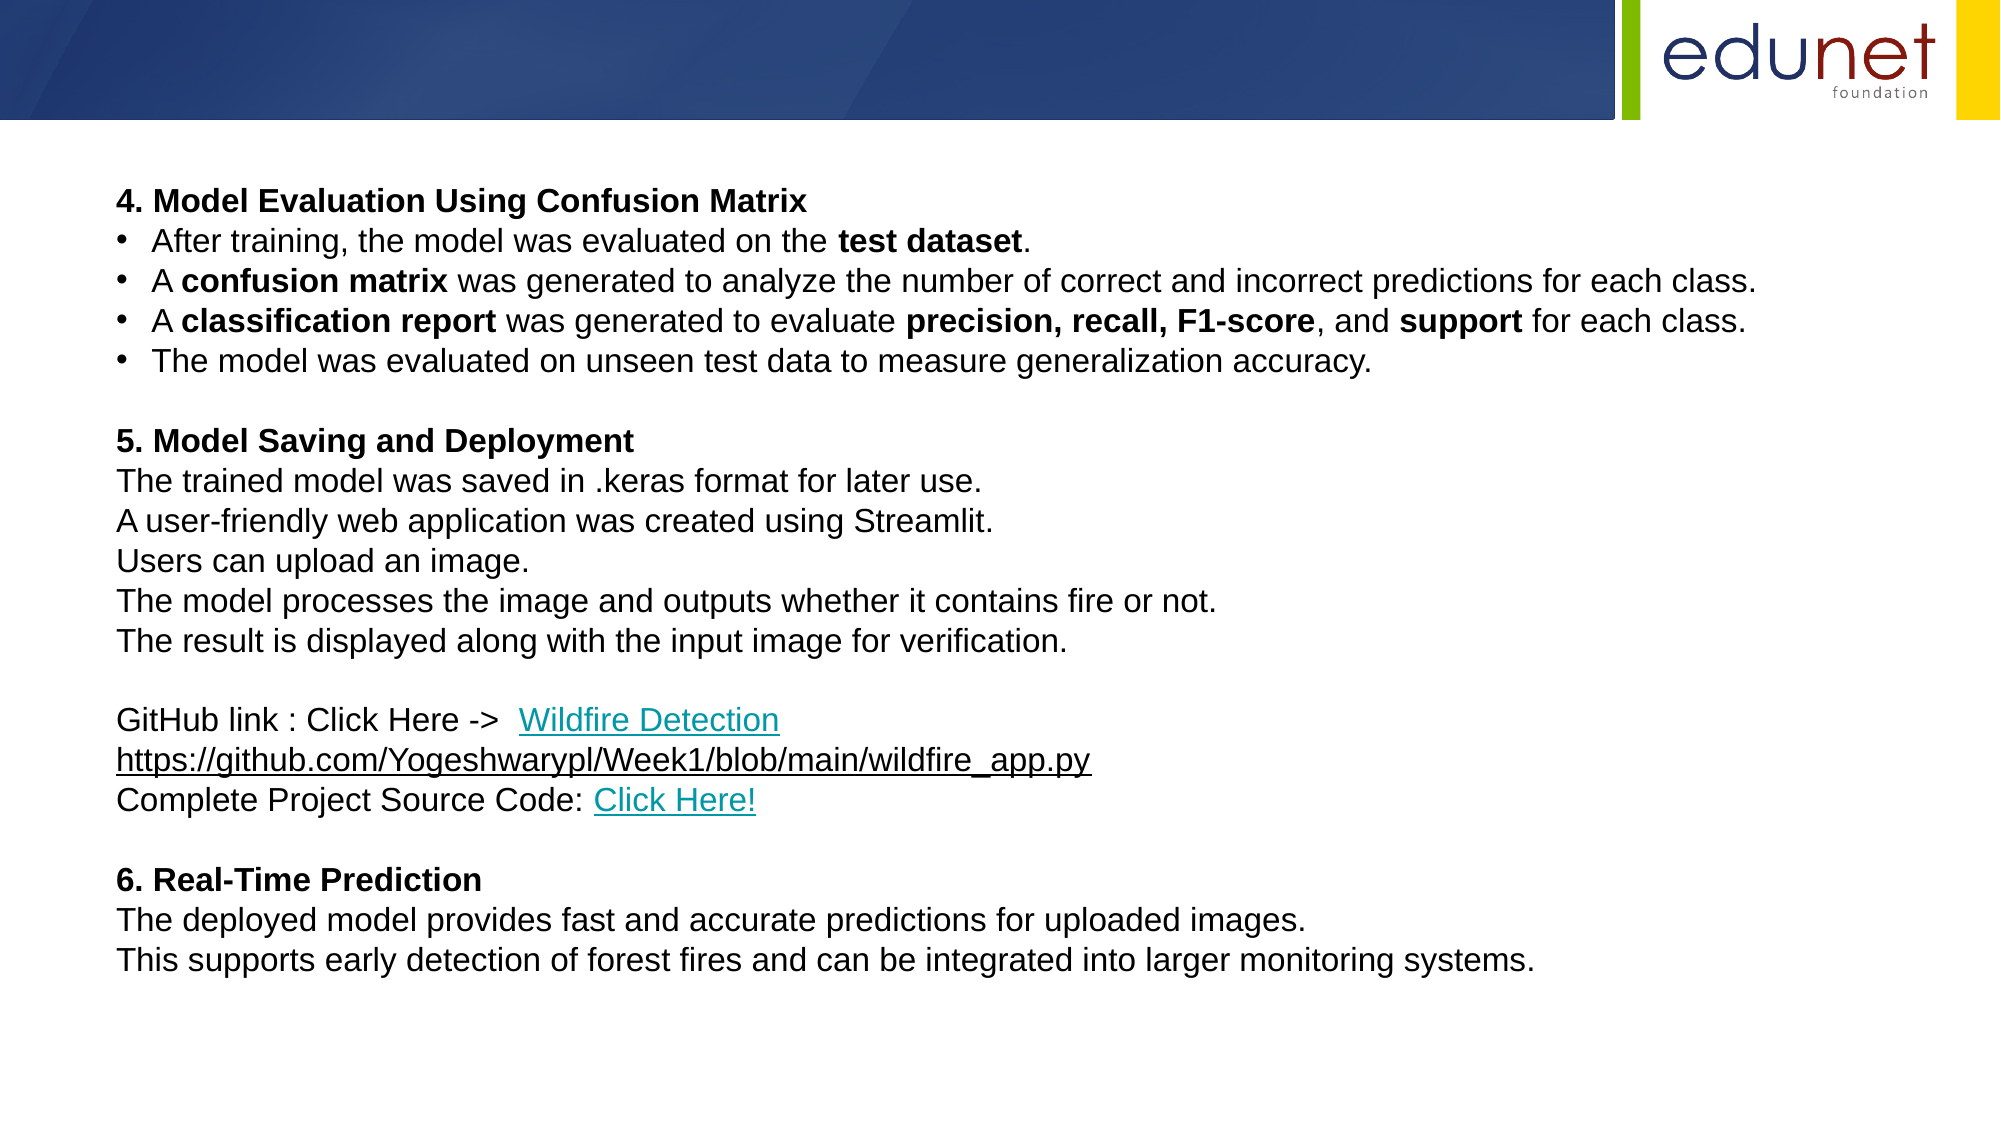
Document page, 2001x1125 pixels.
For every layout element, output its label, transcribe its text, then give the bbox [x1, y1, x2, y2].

text_box 4. Model Evaluation Using Confusion Matrix After training, the model was evaluated on the test dataset. A confusion matrix was generated to analyze the number of correct and incorrect predictions for each class. A classification report was generated to evaluate precision, recall, F1-score, and support for each class. The model was evaluated on unseen test data to measure generalization accuracy. 5. Model Saving and Deployment The trained model was saved in .keras format for later use. A user-friendly web application was created using Streamlit. Users can upload an image. The model processes the image and outputs whether it contains fire or not. The result is displayed along with the input image for verification. GitHub link : Click Here -> Wildfire Detection https://github.com/Yogeshwarypl/Week1/blob/main/wildfire_app.py Complete Project Source Code: Click Here! 6. Real-Time Prediction The deployed model provides fast and accurate predictions for uploaded images. This supports early detection of forest fires and can be integrated into larger monitoring systems. [101, 172, 1899, 986]
picture [1652, 12, 1948, 108]
